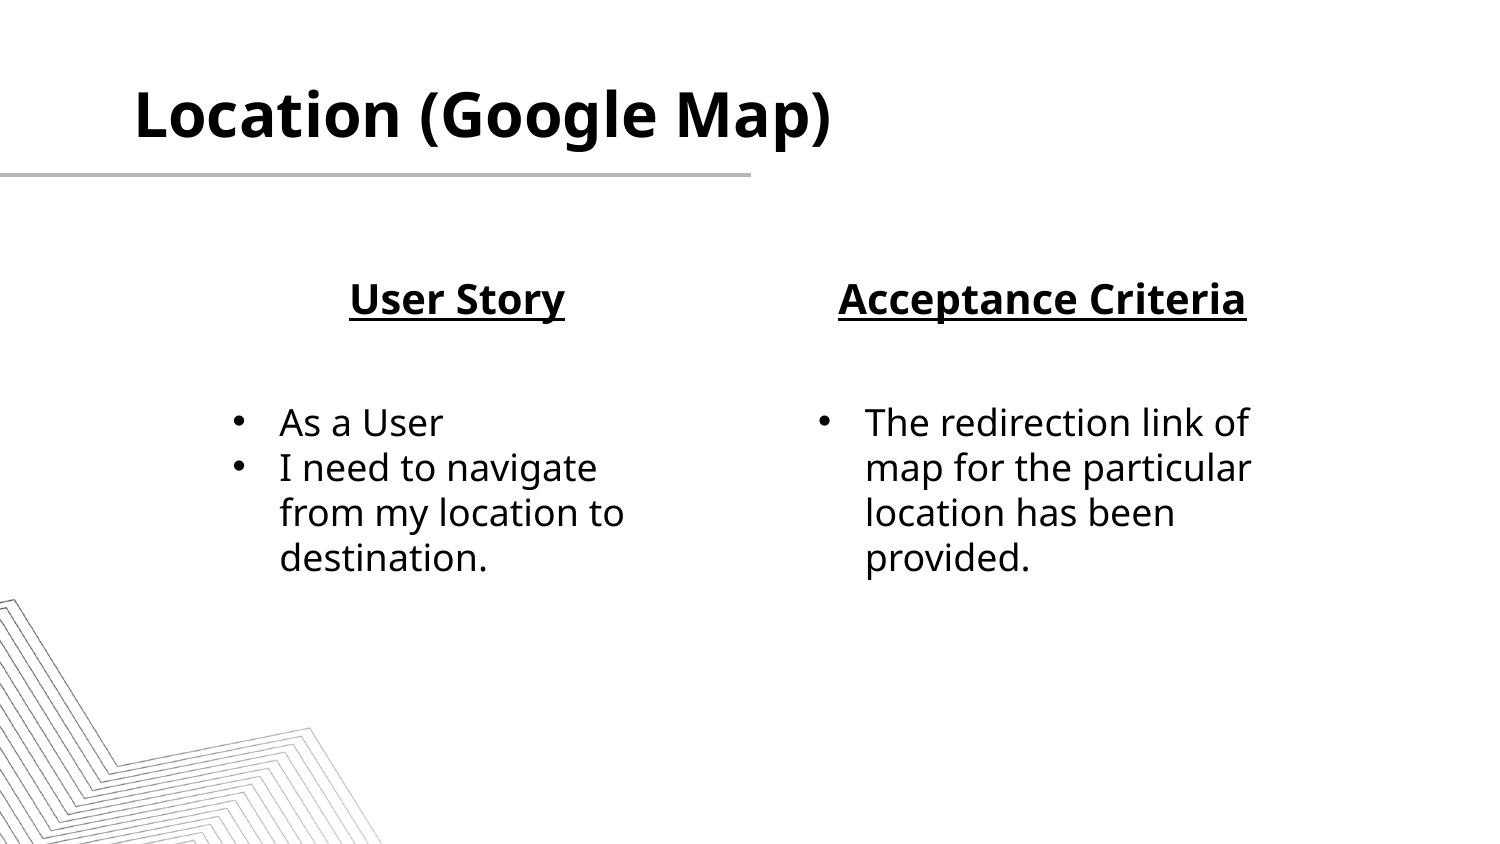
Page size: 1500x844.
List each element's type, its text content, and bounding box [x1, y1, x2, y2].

title User Story [217, 277, 697, 338]
subtitle As a User I need to navigate from my location to destination. [217, 383, 697, 638]
title Location (Google Map) [118, 60, 1382, 150]
subtitle The redirection link of map for the particular location has been provided. [803, 383, 1283, 766]
title Acceptance Criteria [803, 277, 1283, 338]
picture [0, 599, 529, 844]
